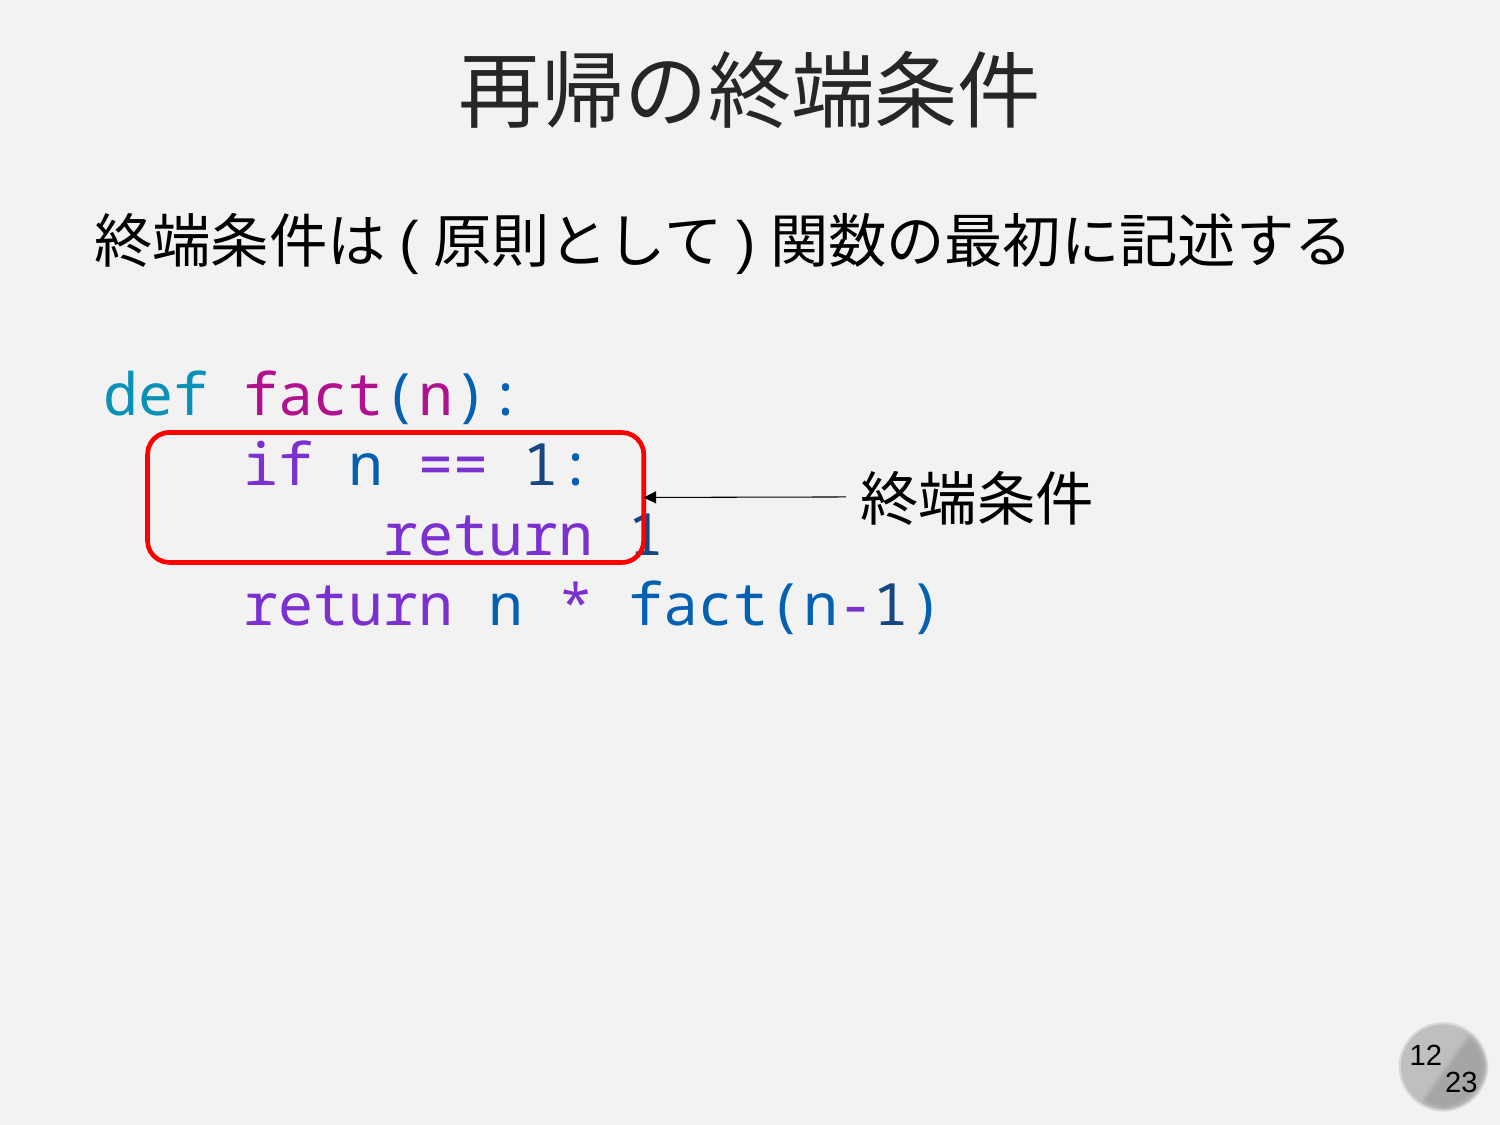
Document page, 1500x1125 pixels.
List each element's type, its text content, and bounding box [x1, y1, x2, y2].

text_box [146, 431, 645, 564]
text_box def fact(n): if n == 1: return 1 return n * fact(n-1) [88, 349, 1046, 645]
text_box 終端条件 [846, 454, 1109, 540]
list 再帰の終端条件 [0, 31, 1500, 155]
text_box 終端条件は(原則として)関数の最初に記述する [79, 196, 1368, 281]
